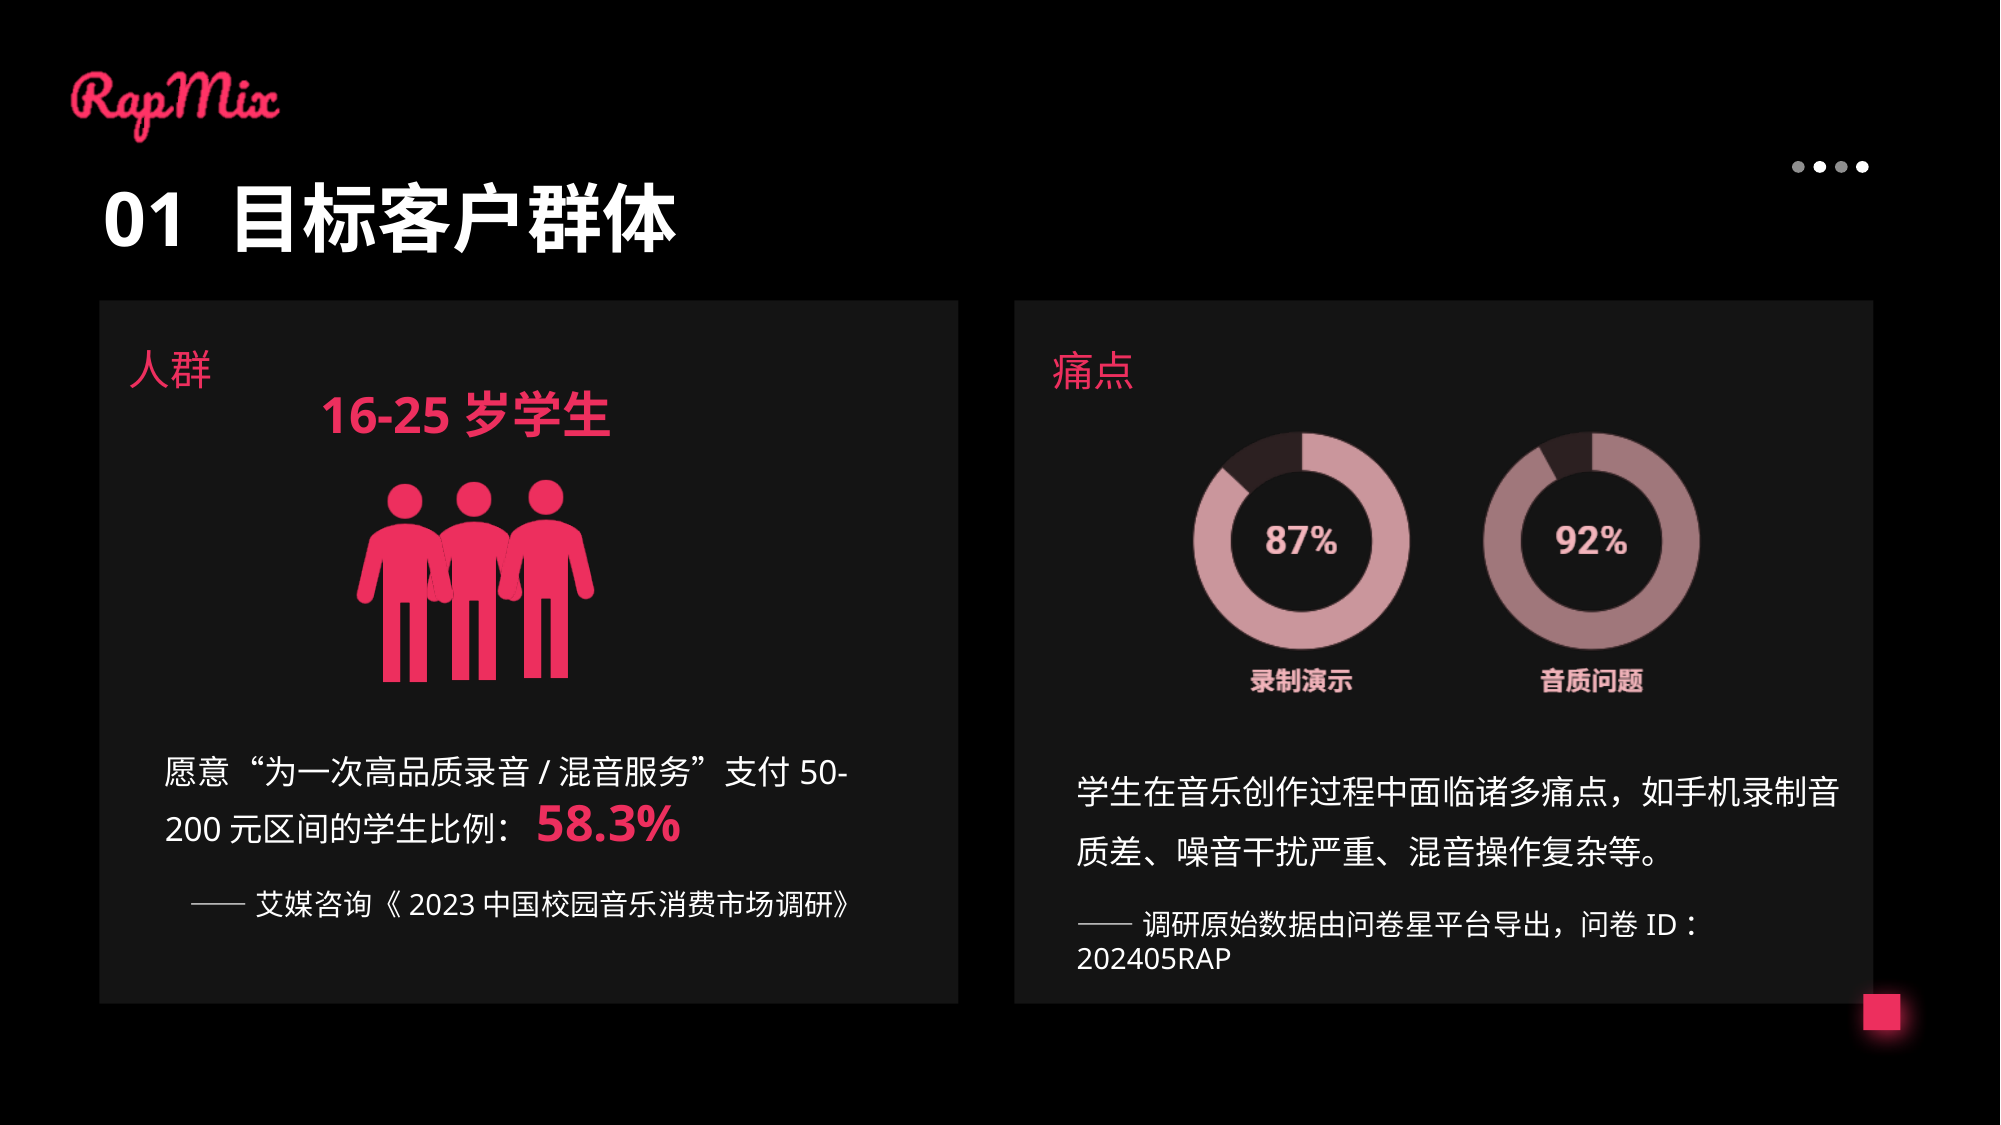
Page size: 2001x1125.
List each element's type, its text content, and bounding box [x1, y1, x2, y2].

text_box [99, 301, 959, 1004]
text_box 愿意“为一次高品质录音/混音服务”支付50-200元区间的学生比例：58.3% ——艾媒咨询《2023中国校园音乐消费市场调研》 [149, 743, 878, 929]
text_box [1856, 160, 1869, 173]
text_box [1863, 994, 1901, 1031]
text_box [1835, 160, 1848, 173]
text_box 人群 [91, 344, 213, 395]
text_box [1792, 160, 1805, 173]
text_box [1813, 160, 1827, 173]
text_box [1014, 300, 1874, 1004]
text_box 痛点 [1014, 344, 1136, 395]
text_box 01 目标客户群体 [88, 163, 1427, 301]
text_box 学生在音乐创作过程中面临诸多痛点，如手机录制音质差、噪音干扰严重、混音操作复杂等。 ——调研原始数据由问卷星平台导出，问卷ID：202405RAP [1061, 743, 1869, 984]
picture [1152, 308, 1753, 711]
text_box 16-25岁学生 [203, 346, 730, 699]
picture [299, 473, 652, 689]
picture [58, 51, 294, 156]
